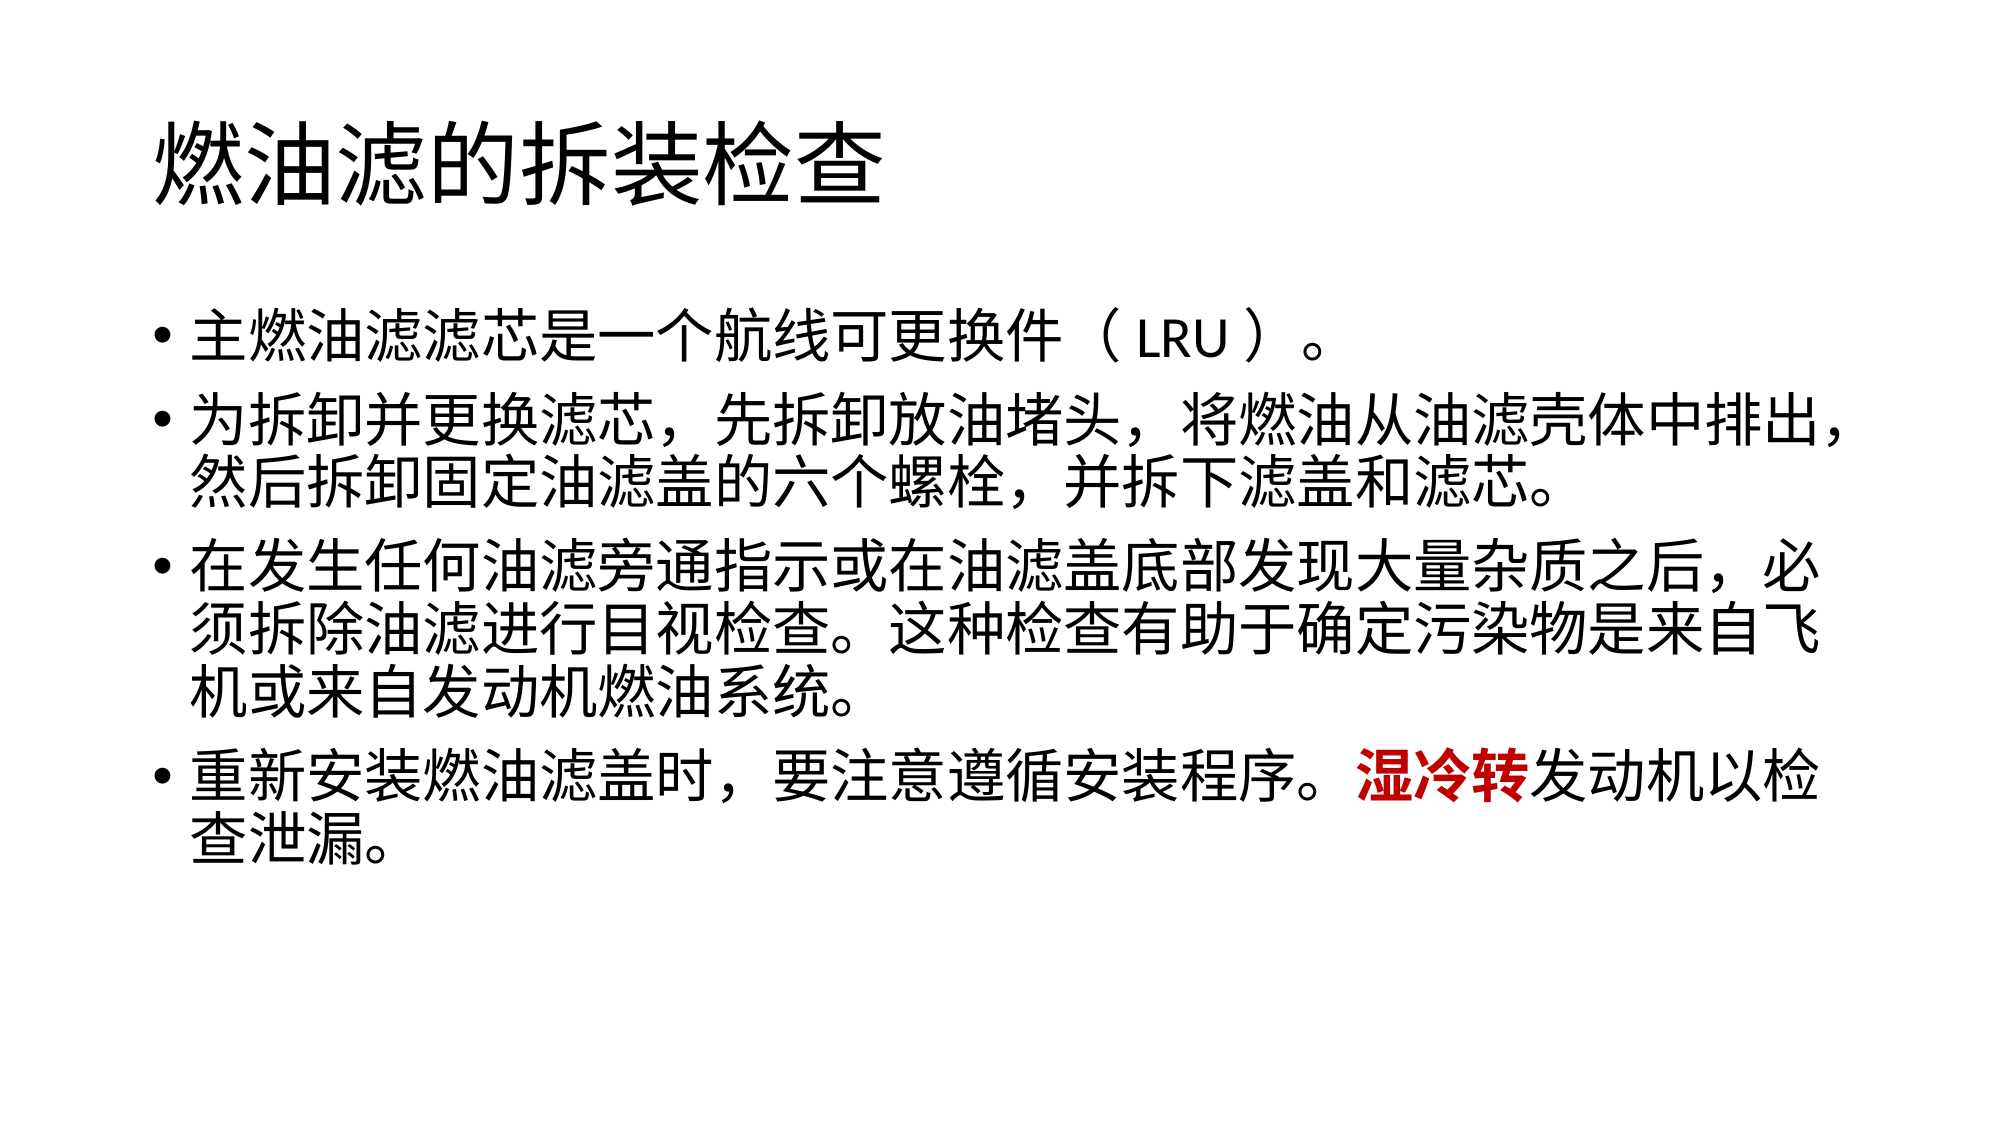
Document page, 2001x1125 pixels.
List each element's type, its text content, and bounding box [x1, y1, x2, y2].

title 燃油滤的拆装检查 [137, 59, 1863, 278]
list 主燃油滤滤芯是一个航线可更换件（LRU）。 为拆卸并更换滤芯，先拆卸放油堵头，将燃油从油滤壳体中排出，然后拆卸固定油滤盖的六个螺栓，并拆下滤盖和滤芯。 在发生任何油滤旁通指示或在油滤盖底部发现大量杂质之后，必须拆除油滤进行目视检查。这种检查有助于确定污染物是来自飞机或来自发动机燃油系统。 重新安装燃油滤盖时，要注意遵循安装程序。湿冷转发动机以检查泄漏。 [137, 299, 1863, 1014]
